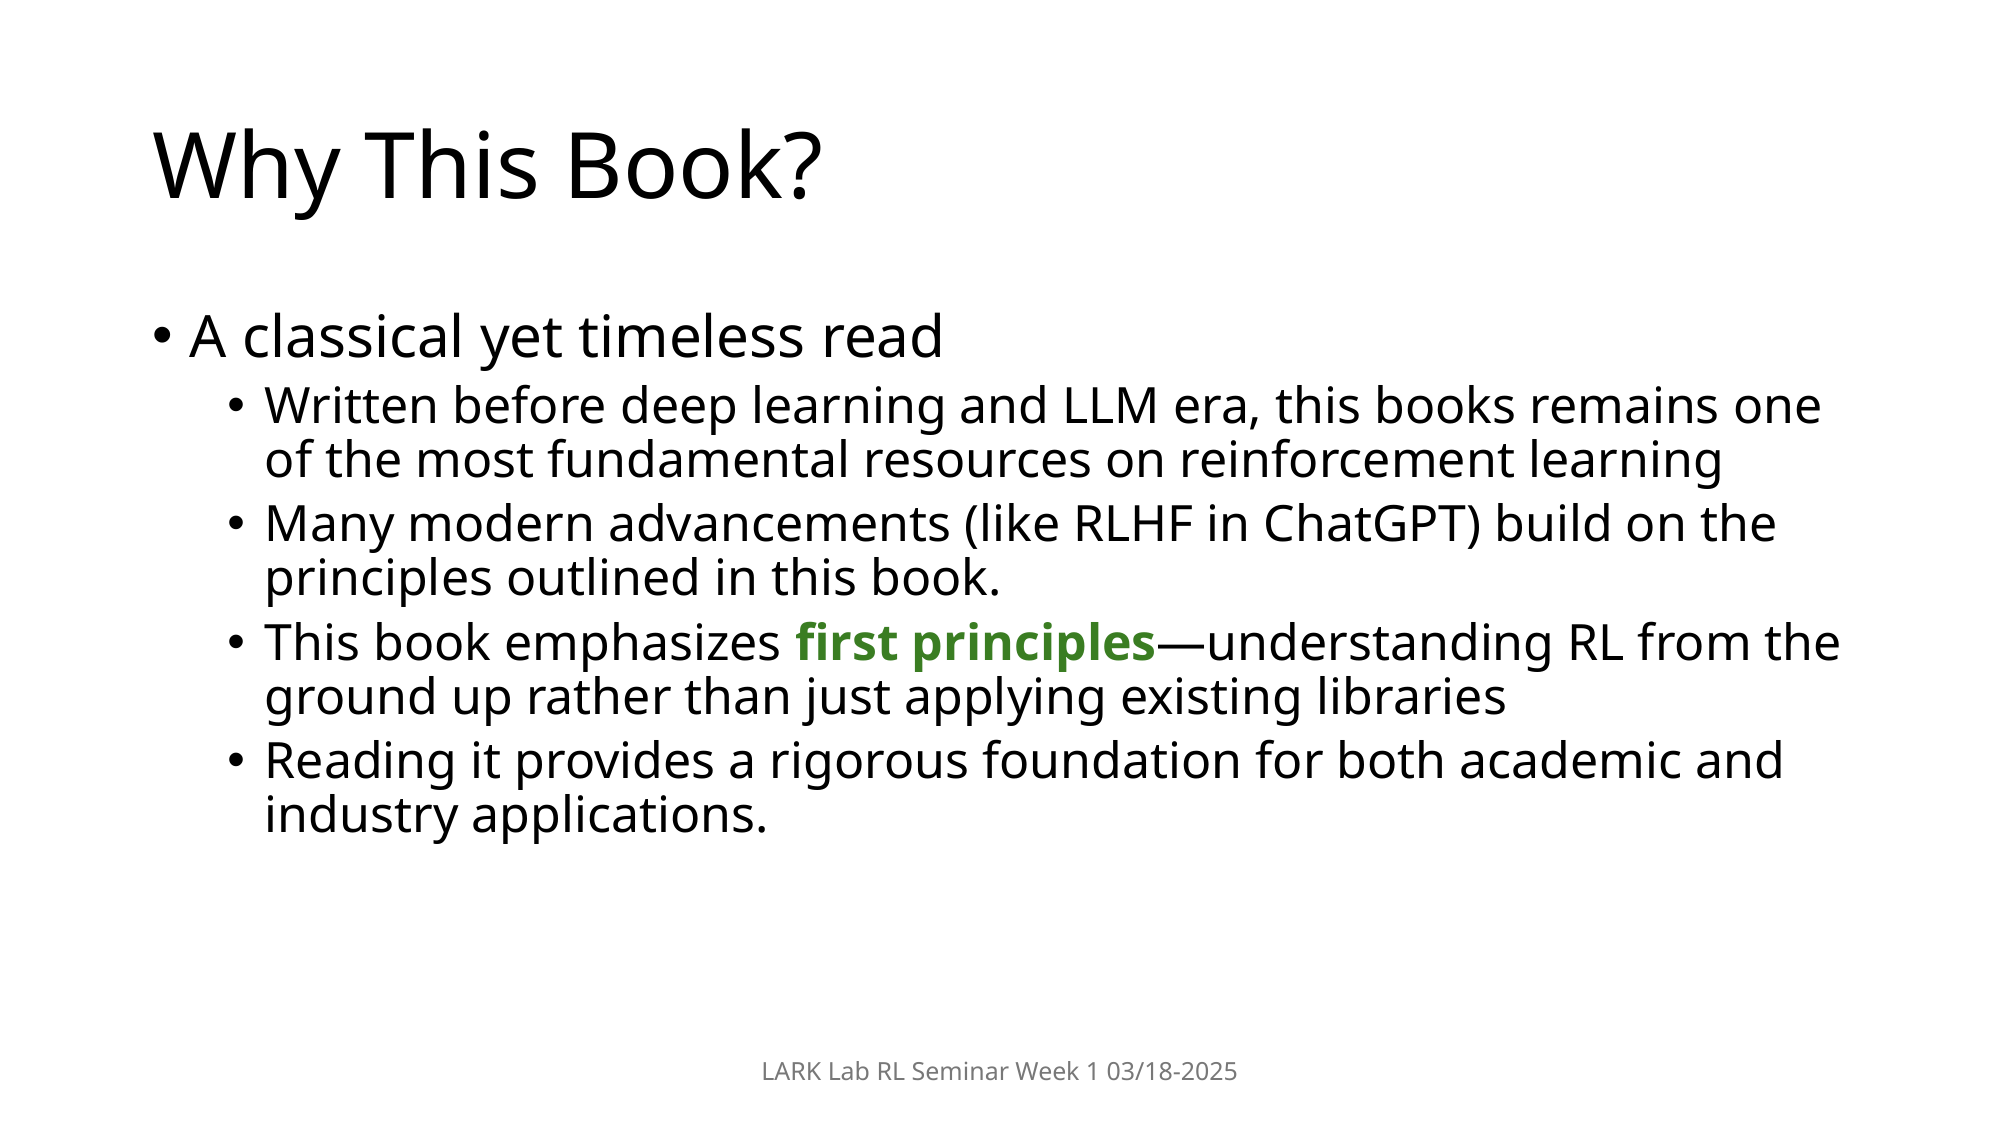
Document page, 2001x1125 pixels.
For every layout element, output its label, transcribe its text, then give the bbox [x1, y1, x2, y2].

footer LARK Lab RL Seminar Week 1 03/18-2025 [662, 1042, 1338, 1103]
list A classical yet timeless read Written before deep learning and LLM era, this books remains one of the most fundamental resources on reinforcement learning Many modern advancements (like RLHF in ChatGPT) build on the principles outlined in this book. This book emphasizes first principles—understanding RL from the ground up rather than just applying existing libraries Reading it provides a rigorous foundation for both academic and industry applications. [137, 299, 1863, 1014]
title Why This Book? [137, 59, 1863, 278]
